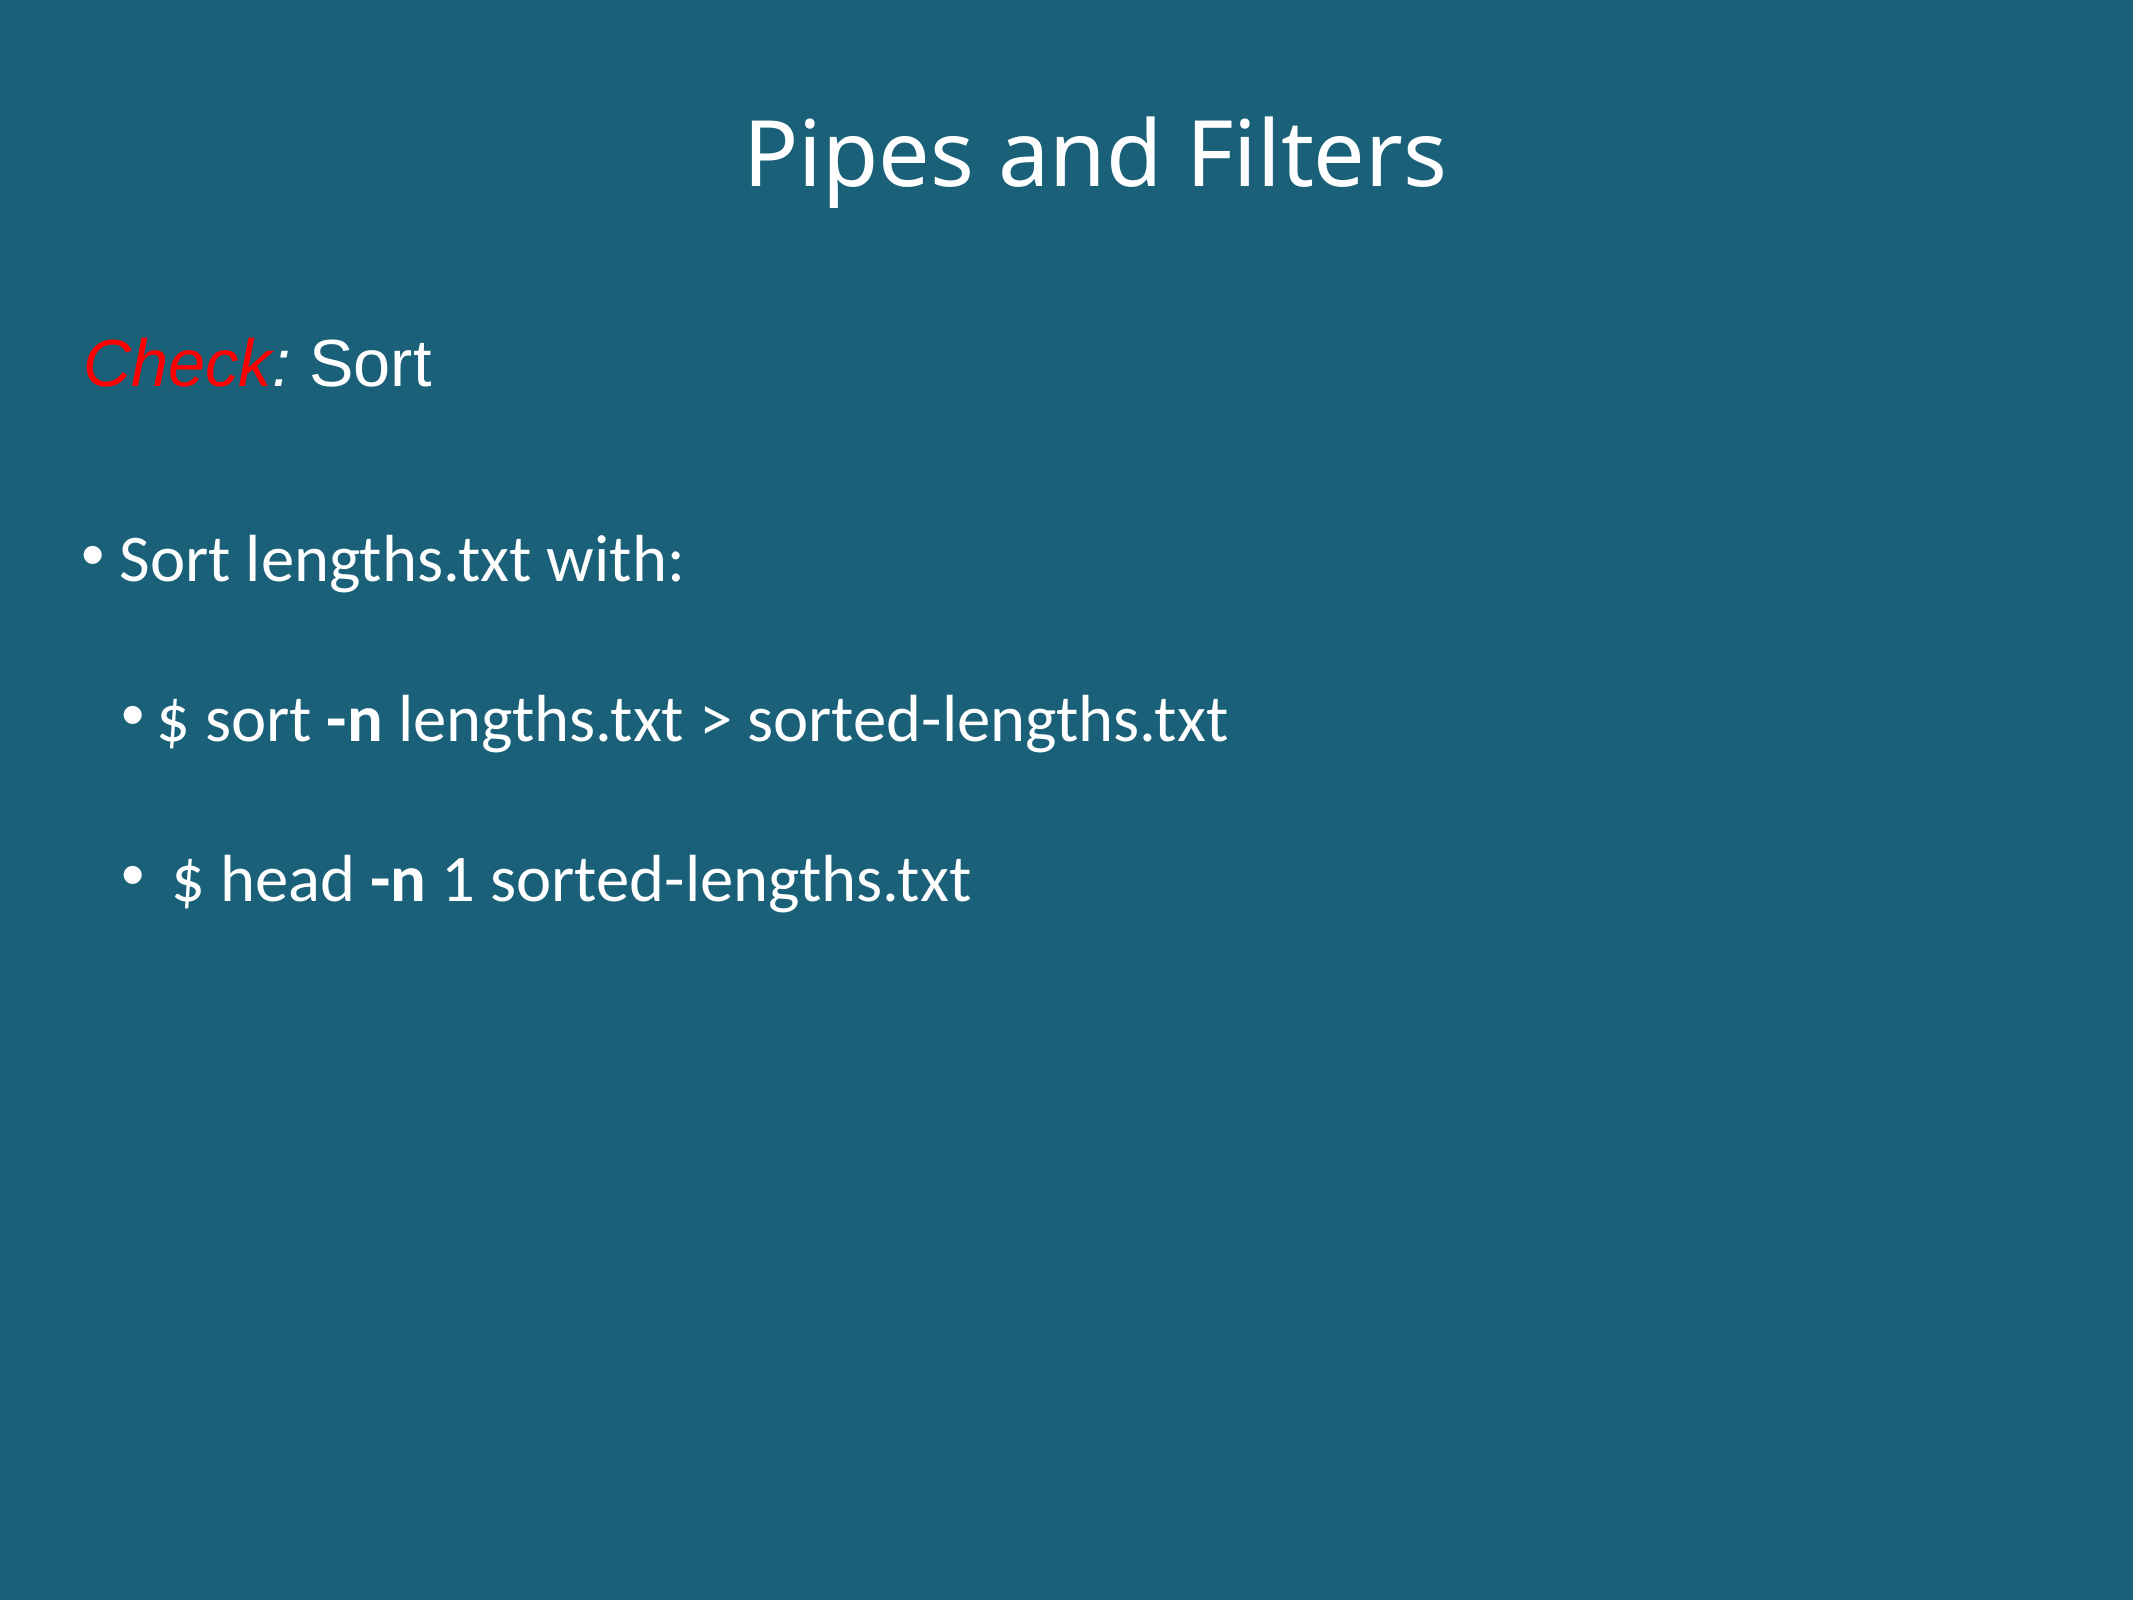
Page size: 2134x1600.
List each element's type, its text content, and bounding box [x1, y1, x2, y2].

text_box Sort lengths.txt with: $ sort -n lengths.txt > sorted-lengths.txt $ head -n 1 sorted-lengths.txt [66, 507, 2005, 922]
text_box Check: Sort [68, 312, 466, 408]
text_box Pipes and Filters [562, 87, 1630, 213]
